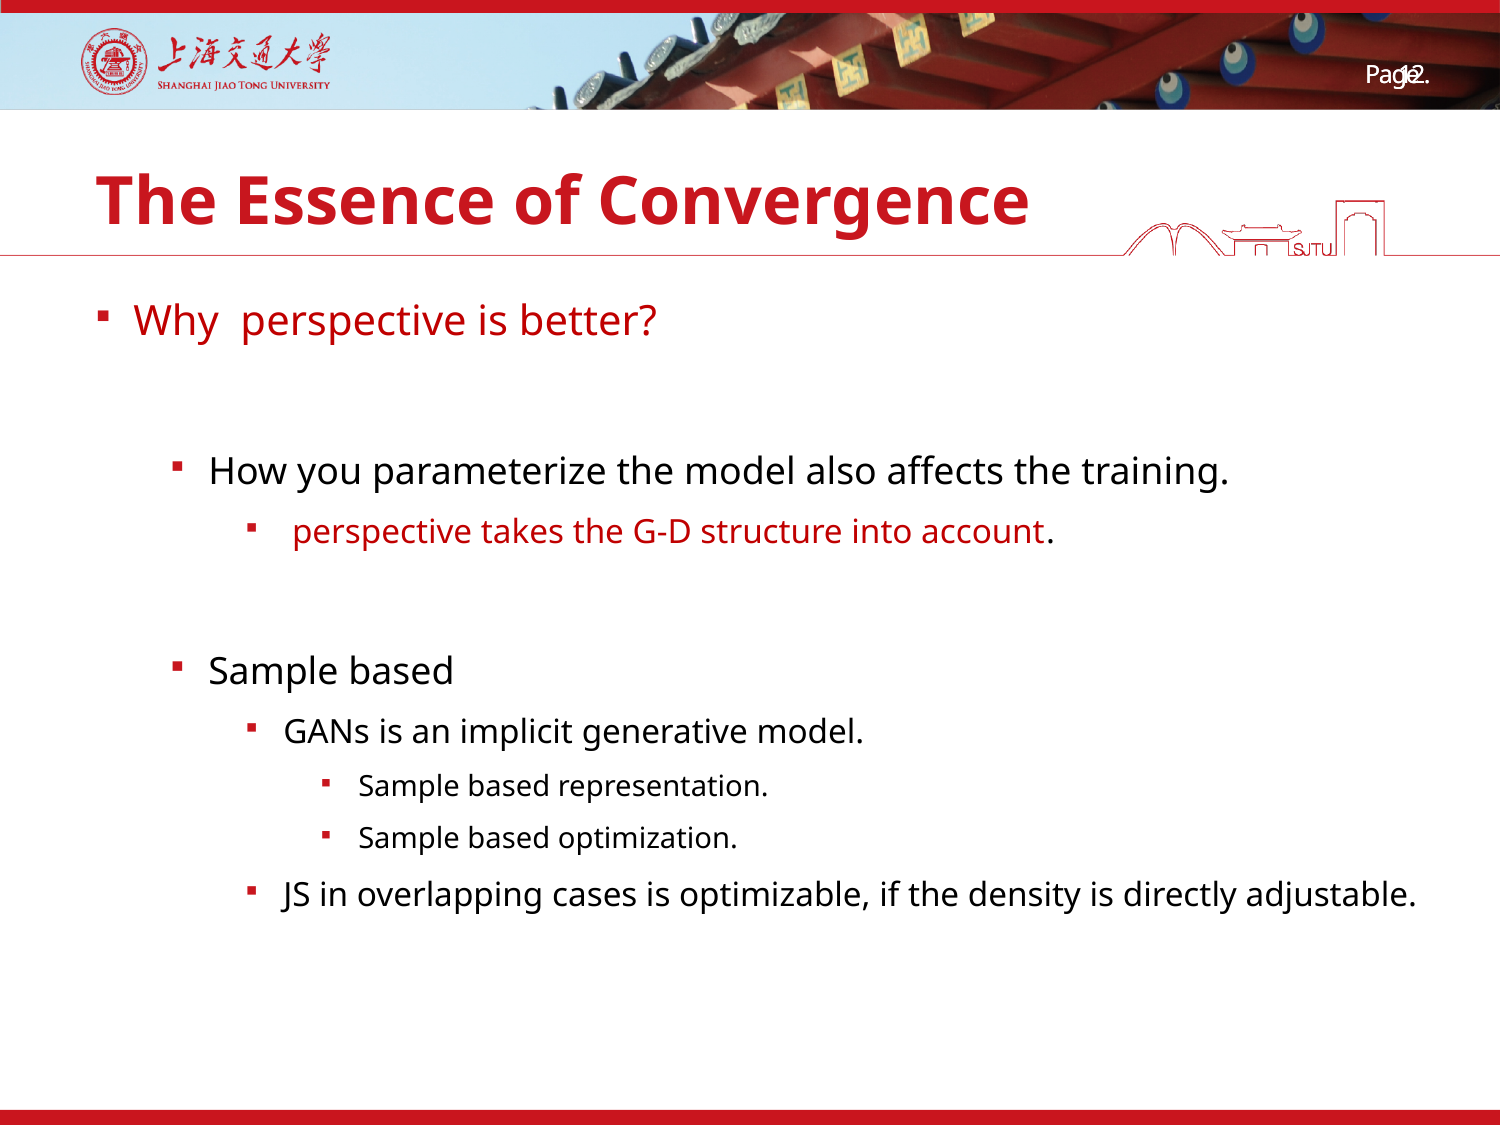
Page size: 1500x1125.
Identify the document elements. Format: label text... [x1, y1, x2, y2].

picture [0, 200, 1500, 256]
picture [0, 0, 1500, 110]
title The Essence of Convergence [81, 160, 1455, 255]
